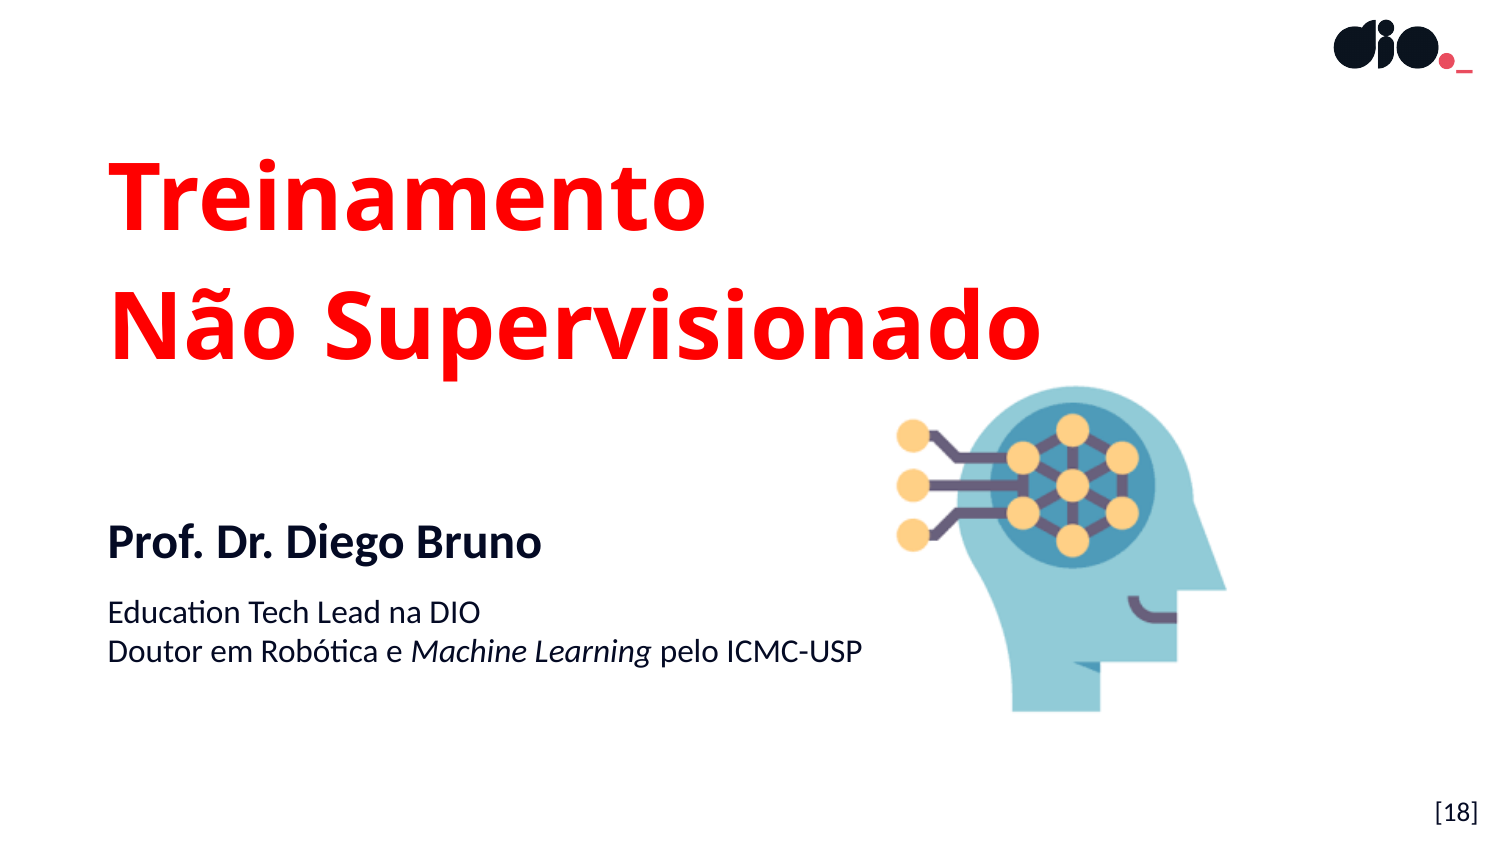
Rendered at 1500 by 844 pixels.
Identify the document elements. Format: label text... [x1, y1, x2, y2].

slide_number [18] [1403, 779, 1494, 844]
text_box Treinamento Não Supervisionado [92, 104, 1488, 422]
text_box Prof. Dr. Diego Bruno Education Tech Lead na DIO Doutor em Robótica e Machine Learning pelo ICMC-USP [92, 493, 1202, 812]
picture [885, 370, 1238, 723]
picture [1333, 19, 1473, 74]
